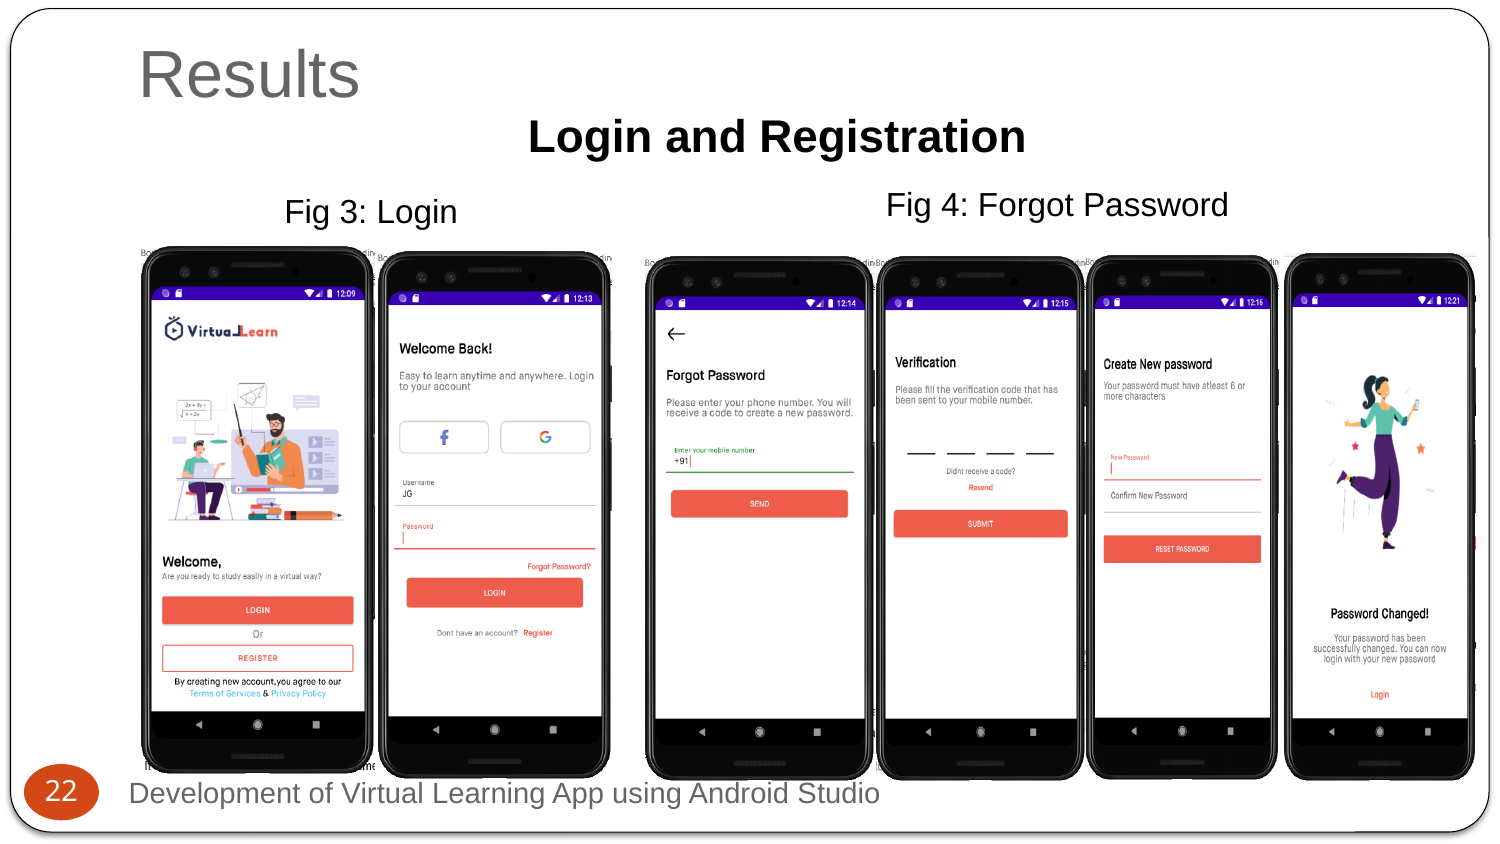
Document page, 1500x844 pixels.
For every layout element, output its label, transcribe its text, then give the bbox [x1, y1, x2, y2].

picture [378, 251, 612, 779]
picture [644, 255, 1279, 781]
picture [1284, 253, 1477, 782]
text_box Fig 4: Forgot Password [614, 175, 1500, 231]
title Results [123, 0, 1397, 127]
text_box Fig 3: Login [128, 183, 615, 238]
text_box Login and Registration [489, 99, 1066, 170]
slide_number 22 [23, 764, 99, 821]
footer Development of Virtual Learning App using Android Studio [113, 764, 1140, 821]
picture [141, 246, 375, 774]
